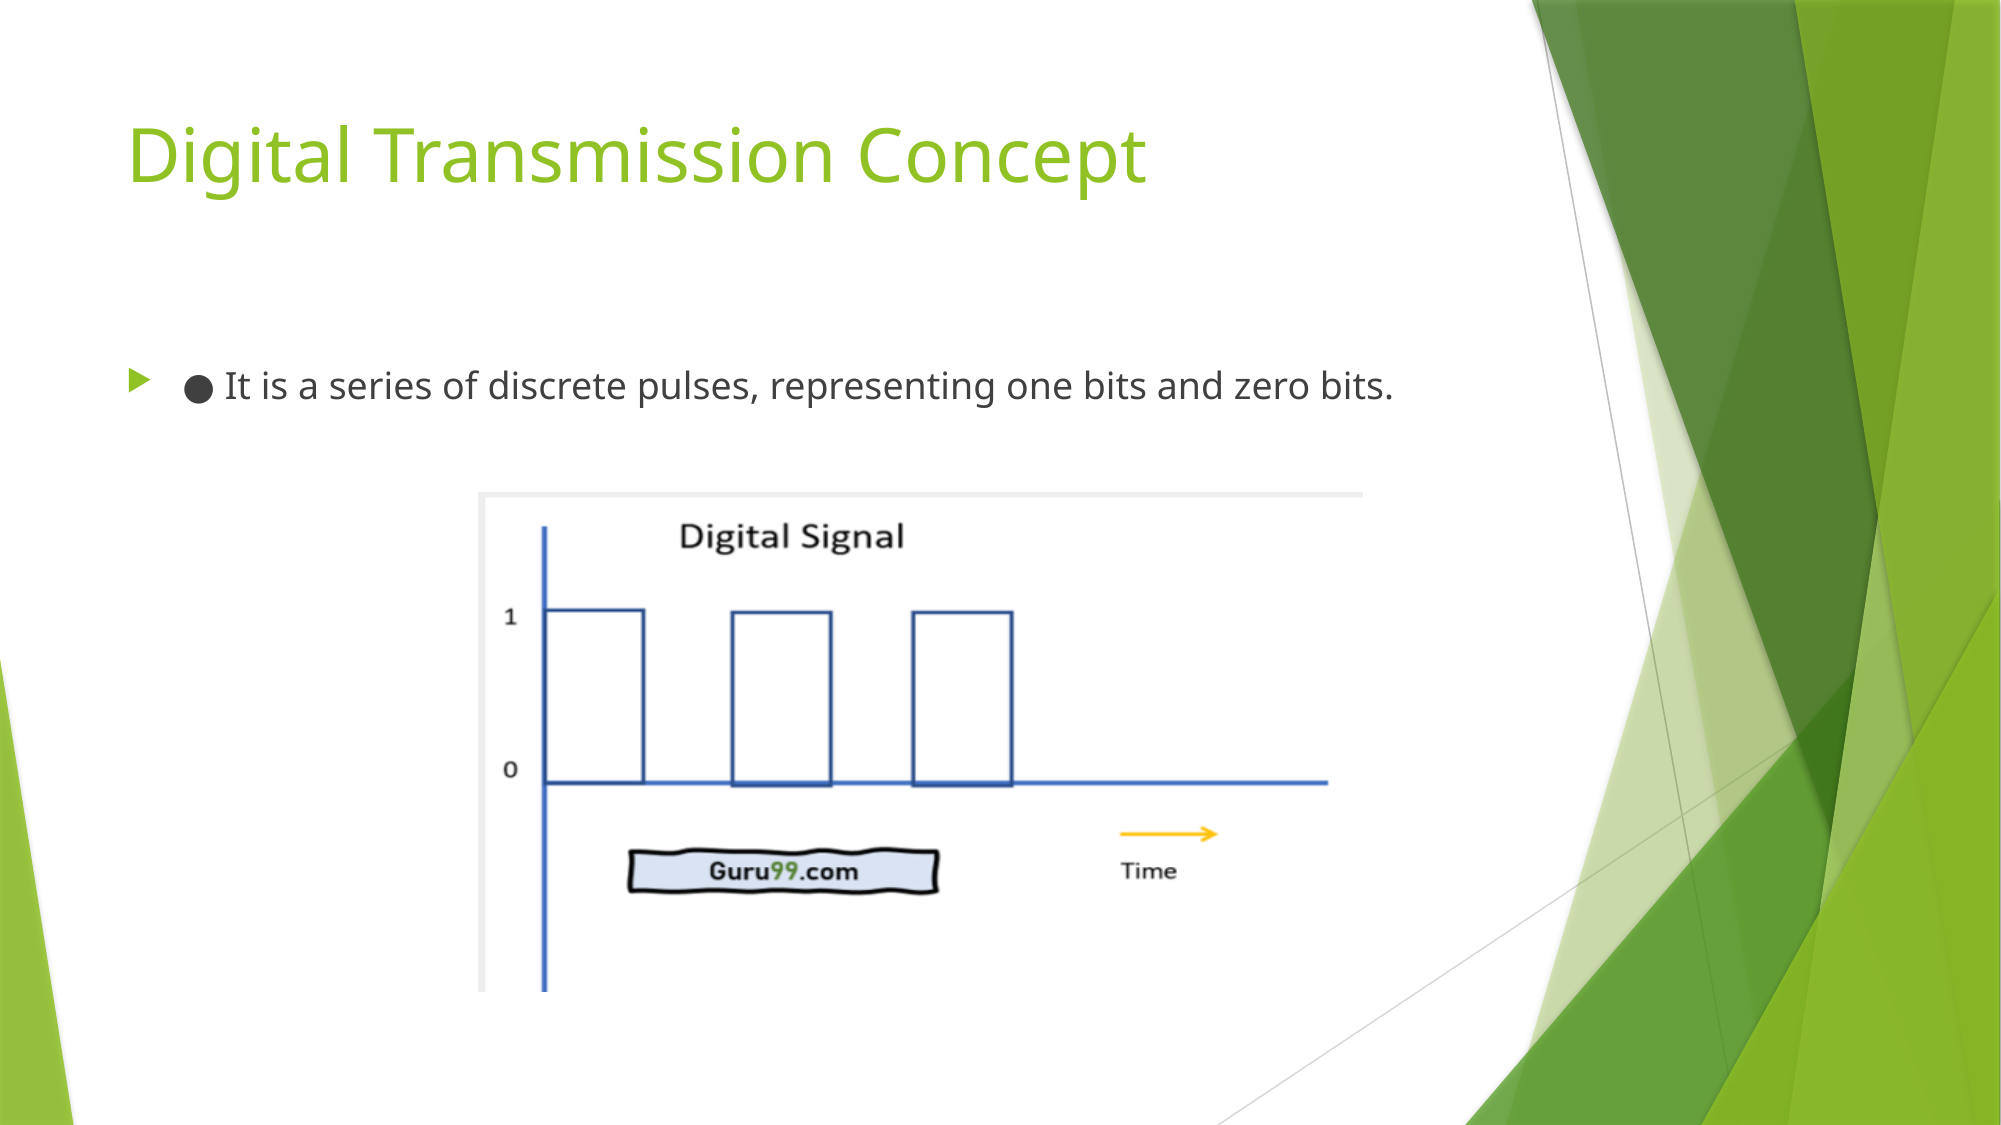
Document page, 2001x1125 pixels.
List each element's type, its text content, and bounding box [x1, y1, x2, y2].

picture [478, 491, 1364, 993]
list ● It is a series of discrete pulses, representing one bits and zero bits. [111, 354, 1522, 992]
title Digital Transmission Concept [111, 99, 1522, 317]
